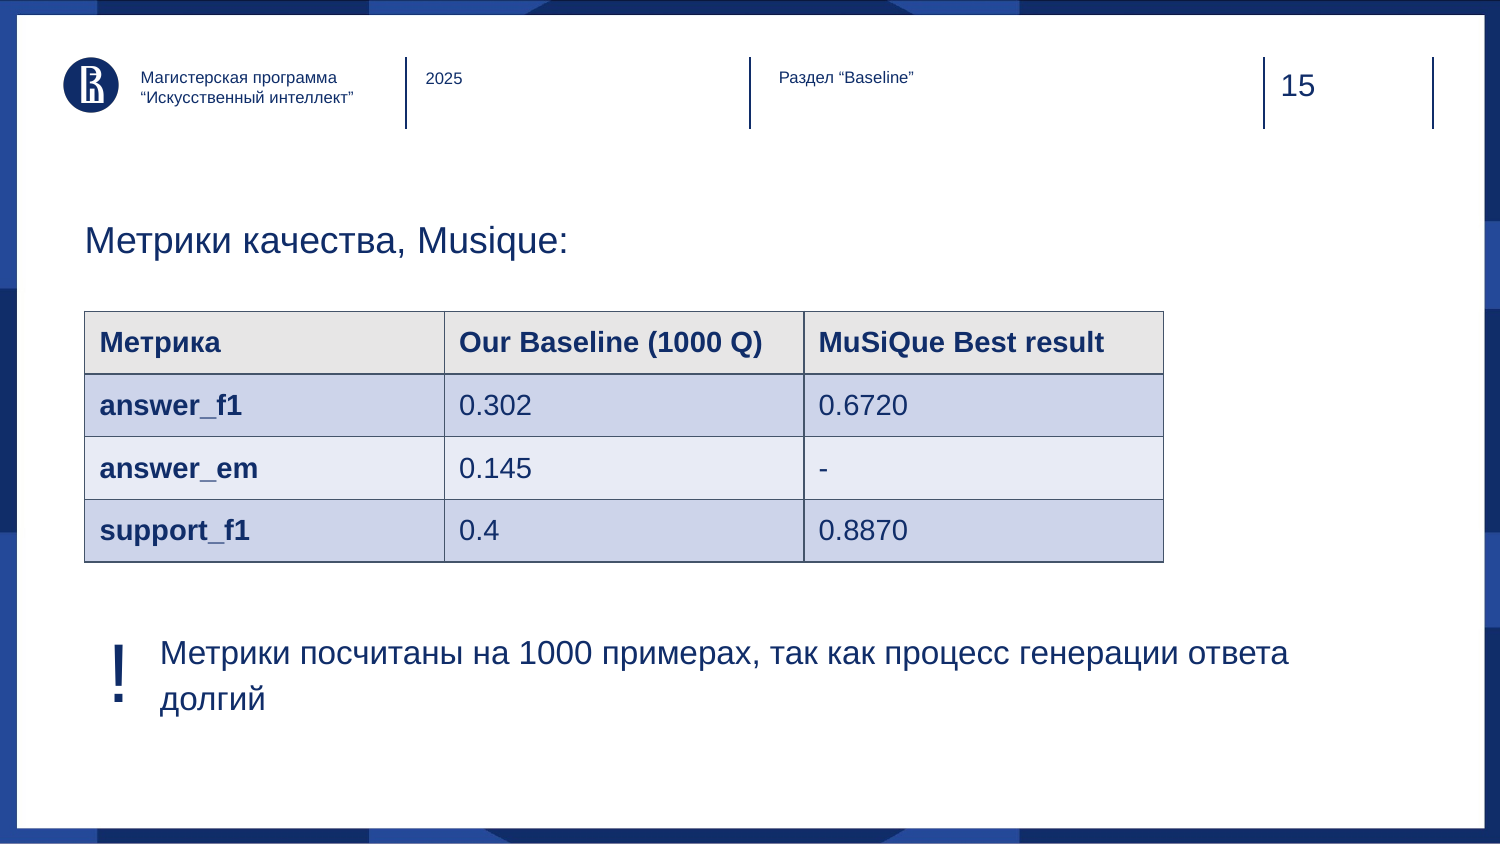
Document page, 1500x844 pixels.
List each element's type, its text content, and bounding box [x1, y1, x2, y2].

text_box ! [92, 603, 149, 734]
table_cell 0.4 [445, 500, 803, 561]
list Магистерская программа “Искусственный интеллект” [140, 66, 375, 118]
table_cell support_f1 [85, 500, 444, 561]
picture [0, 0, 1500, 844]
table_cell 0.145 [445, 437, 803, 499]
table_cell answer_f1 [85, 375, 444, 436]
table_cell - [805, 437, 1163, 499]
list Раздел “Baseline” [778, 66, 1013, 118]
table_cell 0.302 [445, 375, 803, 436]
table_cell answer_em [85, 437, 444, 499]
table_cell 0.8870 [805, 500, 1163, 561]
table_header Our Baseline (1000 Q) [445, 312, 803, 373]
list Метрики посчитаны на 1000 примерах, так как процесс генерации ответа долгий [160, 625, 1293, 714]
table_cell 0.6720 [805, 375, 1163, 436]
title Метрики качества, Musique: [84, 215, 617, 311]
list 2025 [425, 67, 681, 118]
table_header MuSiQue Best result [805, 312, 1163, 373]
table_header Метрика [85, 312, 444, 373]
